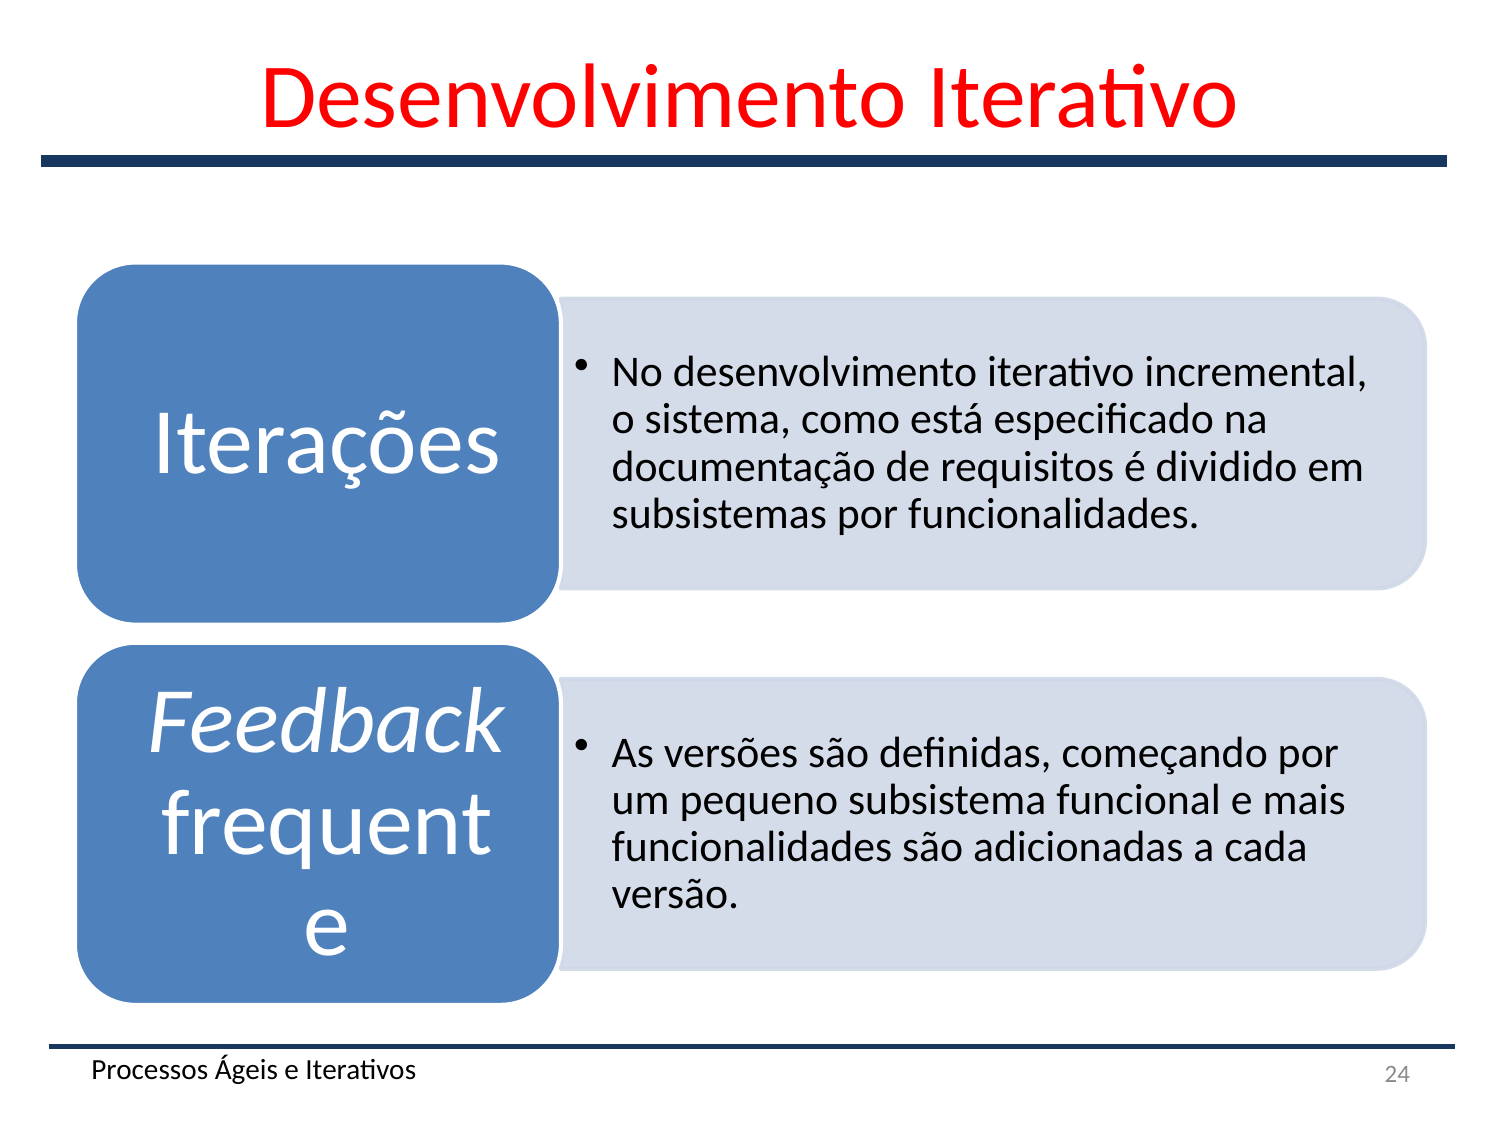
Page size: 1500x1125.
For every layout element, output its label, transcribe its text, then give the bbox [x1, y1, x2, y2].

title Desenvolvimento Iterativo [75, 0, 1425, 185]
slide_number 24 [1074, 1042, 1425, 1103]
footer Processos Ágeis e Iterativos [76, 1042, 988, 1103]
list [74, 262, 1426, 1006]
